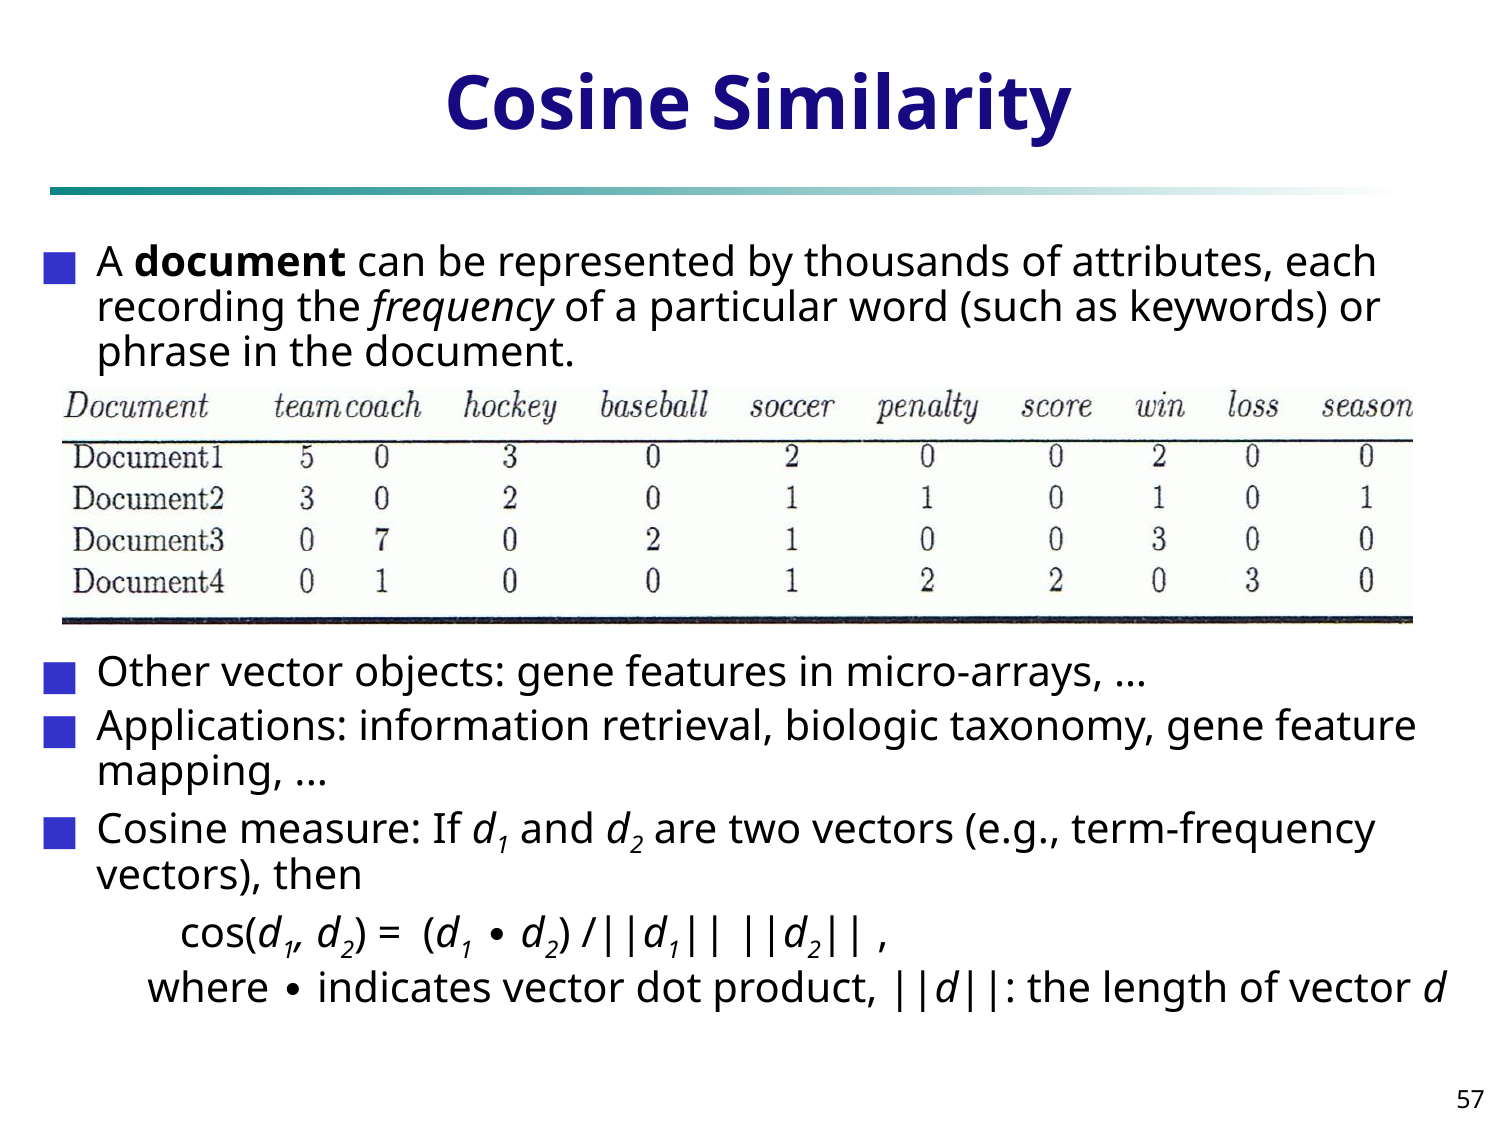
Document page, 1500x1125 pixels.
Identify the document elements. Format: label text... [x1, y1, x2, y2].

list A document can be represented by thousands of attributes, each recording the frequency of a particular word (such as keywords) or phrase in the document. Other vector objects: gene features in micro-arrays, … Applications: information retrieval, biologic taxonomy, gene feature mapping, ... Cosine measure: If d1 and d2 are two vectors (e.g., term-frequency vectors), then cos(d1, d2) = (d1 ∙ d2) /||d1|| ||d2|| , where ∙ indicates vector dot product, ||d||: the length of vector d [24, 174, 1463, 1038]
text_box ‹#› [1187, 1062, 1500, 1125]
picture [62, 387, 1413, 626]
title Cosine Similarity [123, 50, 1375, 150]
